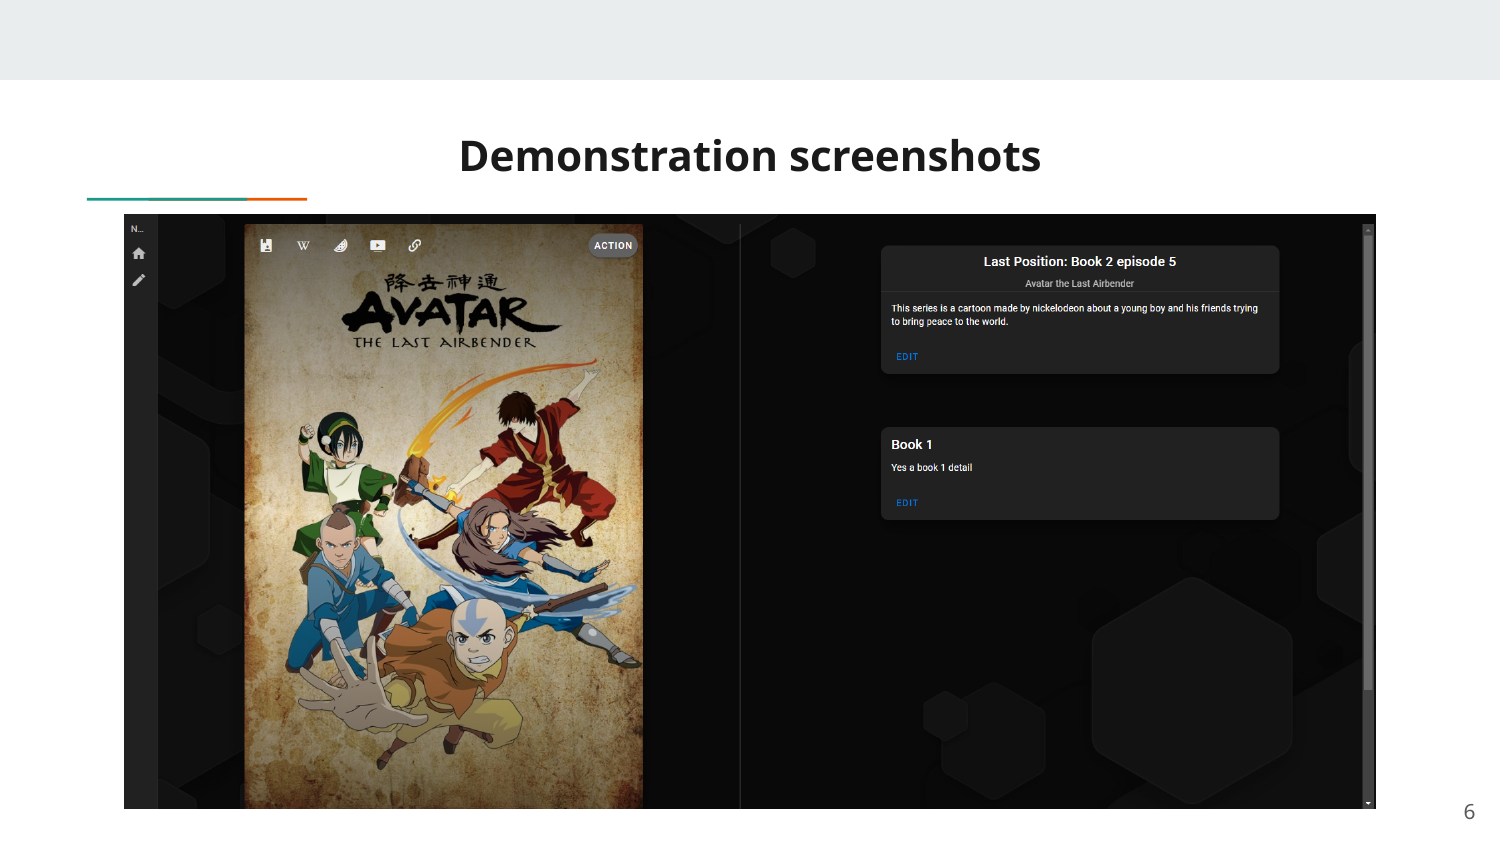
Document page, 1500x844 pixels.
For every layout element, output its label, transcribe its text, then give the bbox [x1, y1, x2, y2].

picture [123, 214, 1377, 810]
title Demonstration screenshots [119, 111, 1381, 200]
slide_number ‹#› [1400, 779, 1491, 844]
